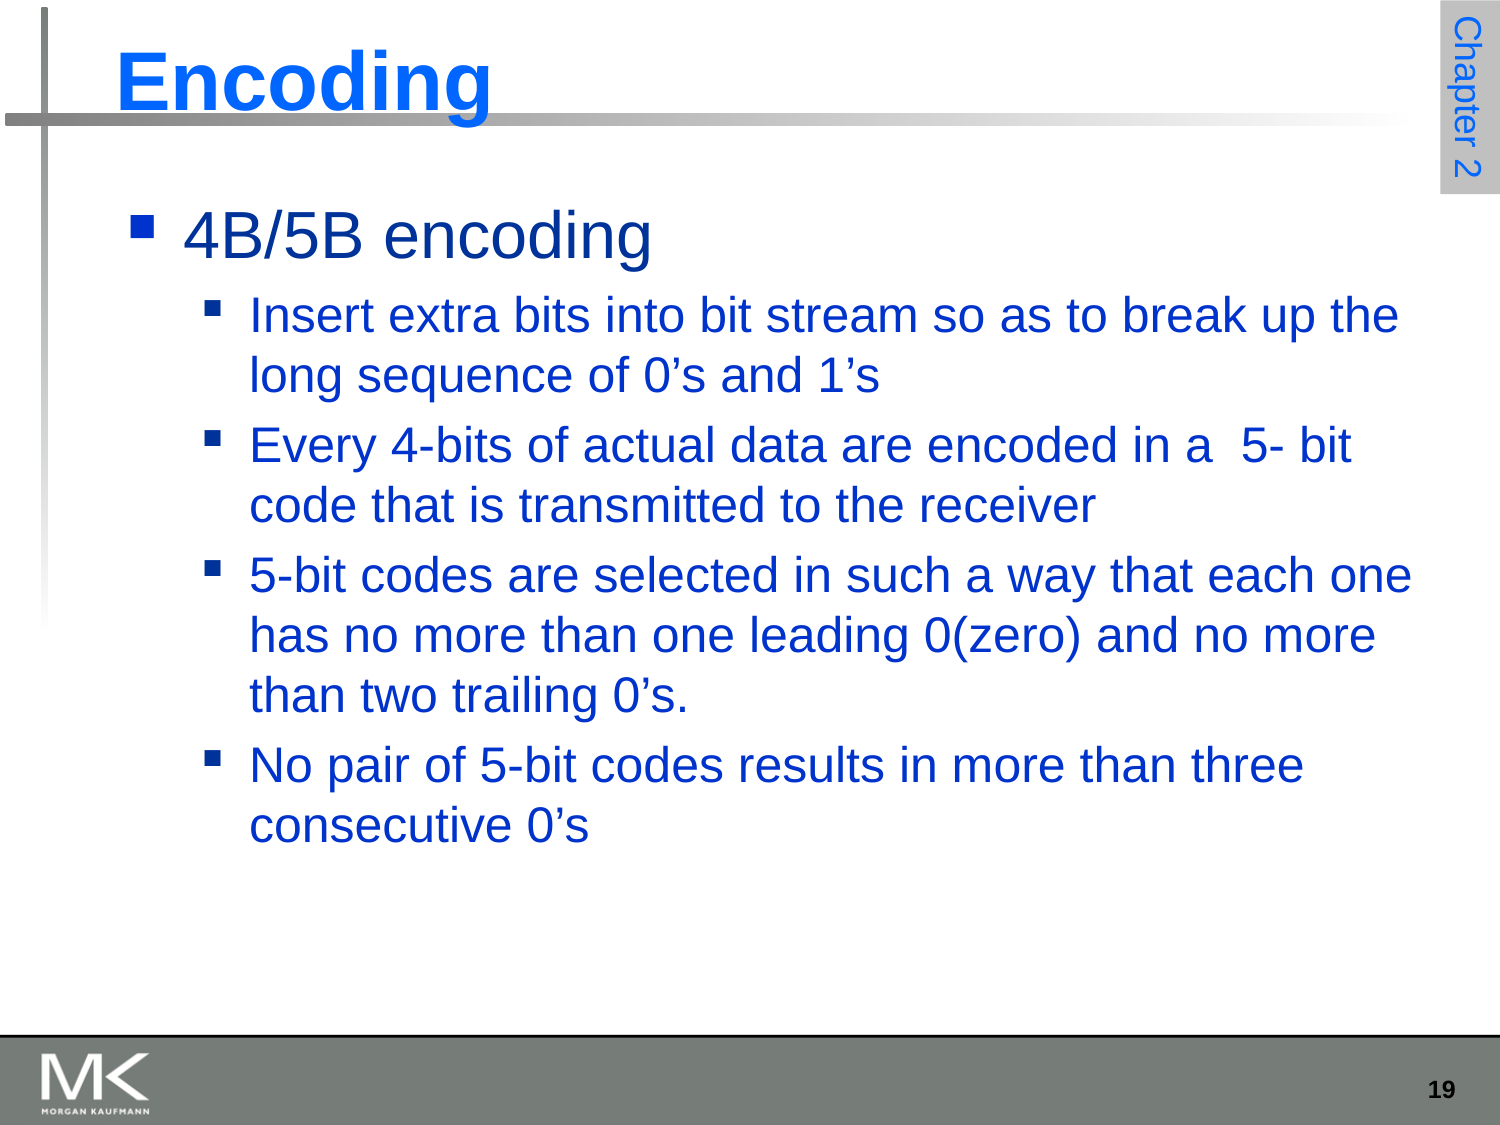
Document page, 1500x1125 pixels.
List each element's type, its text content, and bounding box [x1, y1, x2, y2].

title Encoding [100, 17, 1459, 135]
list 4B/5B encoding Insert extra bits into bit stream so as to break up the long sequence of 0’s and 1’s Every 4-bits of actual data are encoded in a 5- bit code that is transmitted to the receiver 5-bit codes are selected in such a way that each one has no more than one leading 0(zero) and no more than two trailing 0’s. No pair of 5-bit codes results in more than three consecutive 0’s [112, 184, 1469, 1024]
picture [29, 1046, 160, 1123]
